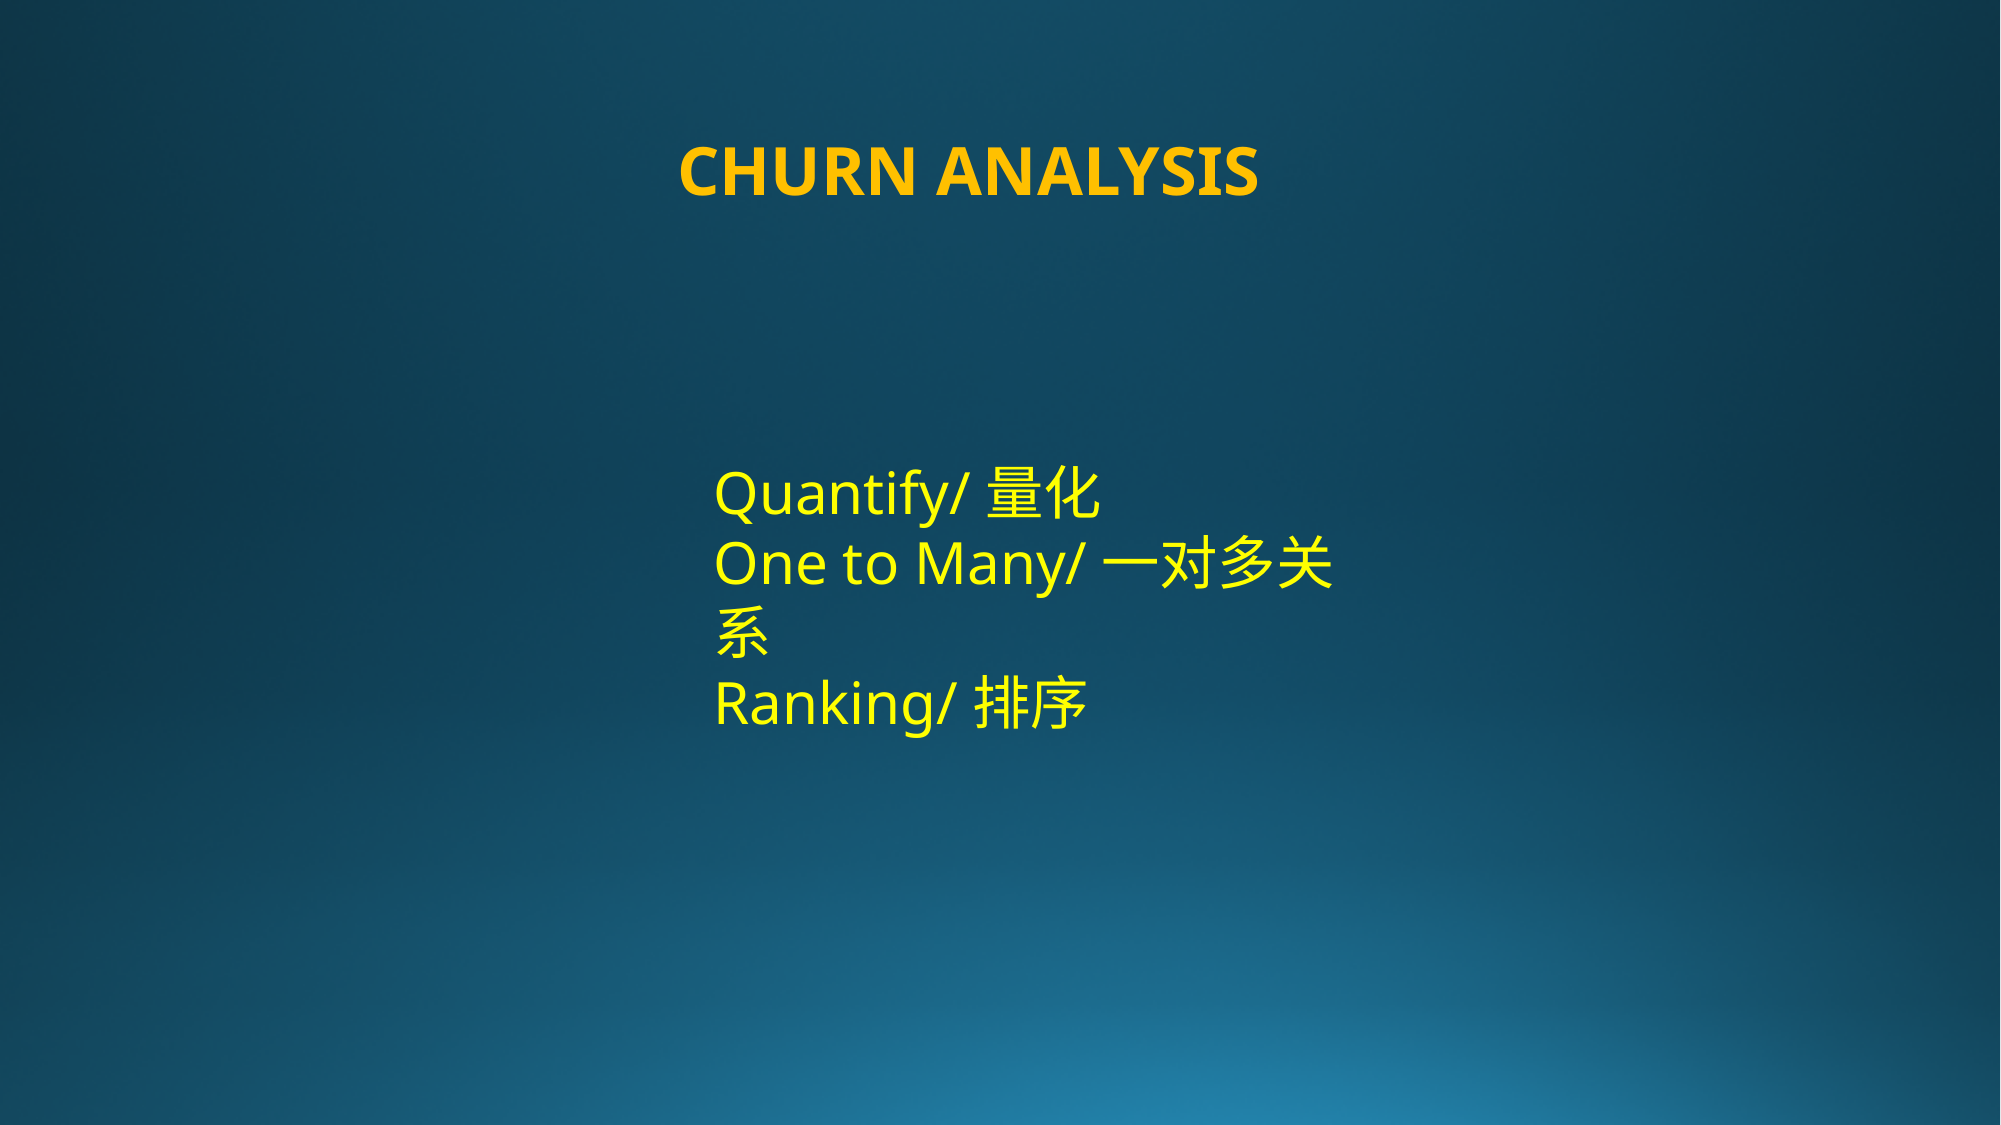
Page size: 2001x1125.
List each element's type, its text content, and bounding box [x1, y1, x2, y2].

text_box CHURN ANALYSIS [406, 31, 1532, 216]
picture [0, 0, 2001, 1125]
text_box Quantify/量化 One to Many/一对多关系 Ranking/排序 [698, 448, 1381, 744]
